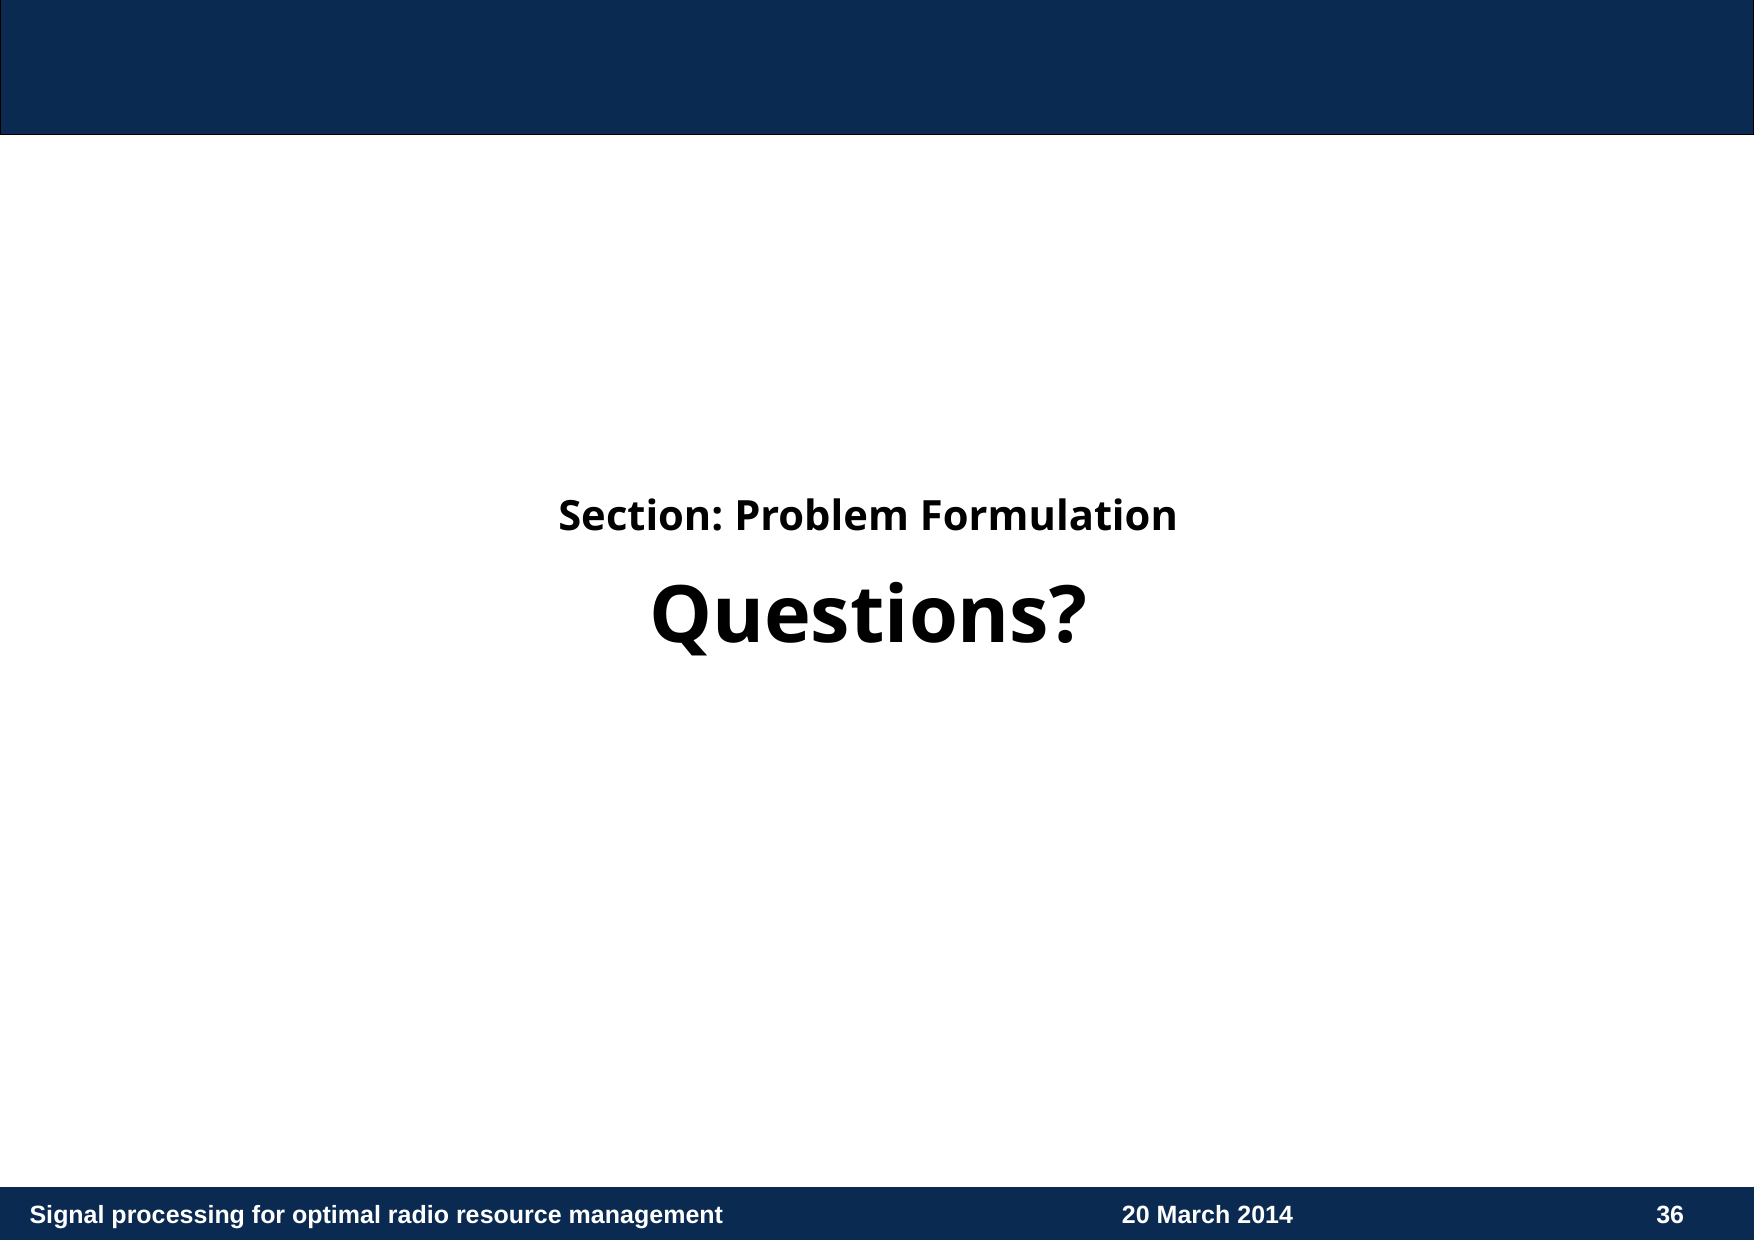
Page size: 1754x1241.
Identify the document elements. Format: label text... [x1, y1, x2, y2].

slide_number Signal processing for optimal radio resource management [14, 1180, 771, 1241]
text_box Section: Problem Formulation Questions? [0, 385, 1754, 762]
slide_number 36 [1627, 1180, 1714, 1241]
footer 20 March 2014 [829, 1180, 1586, 1241]
